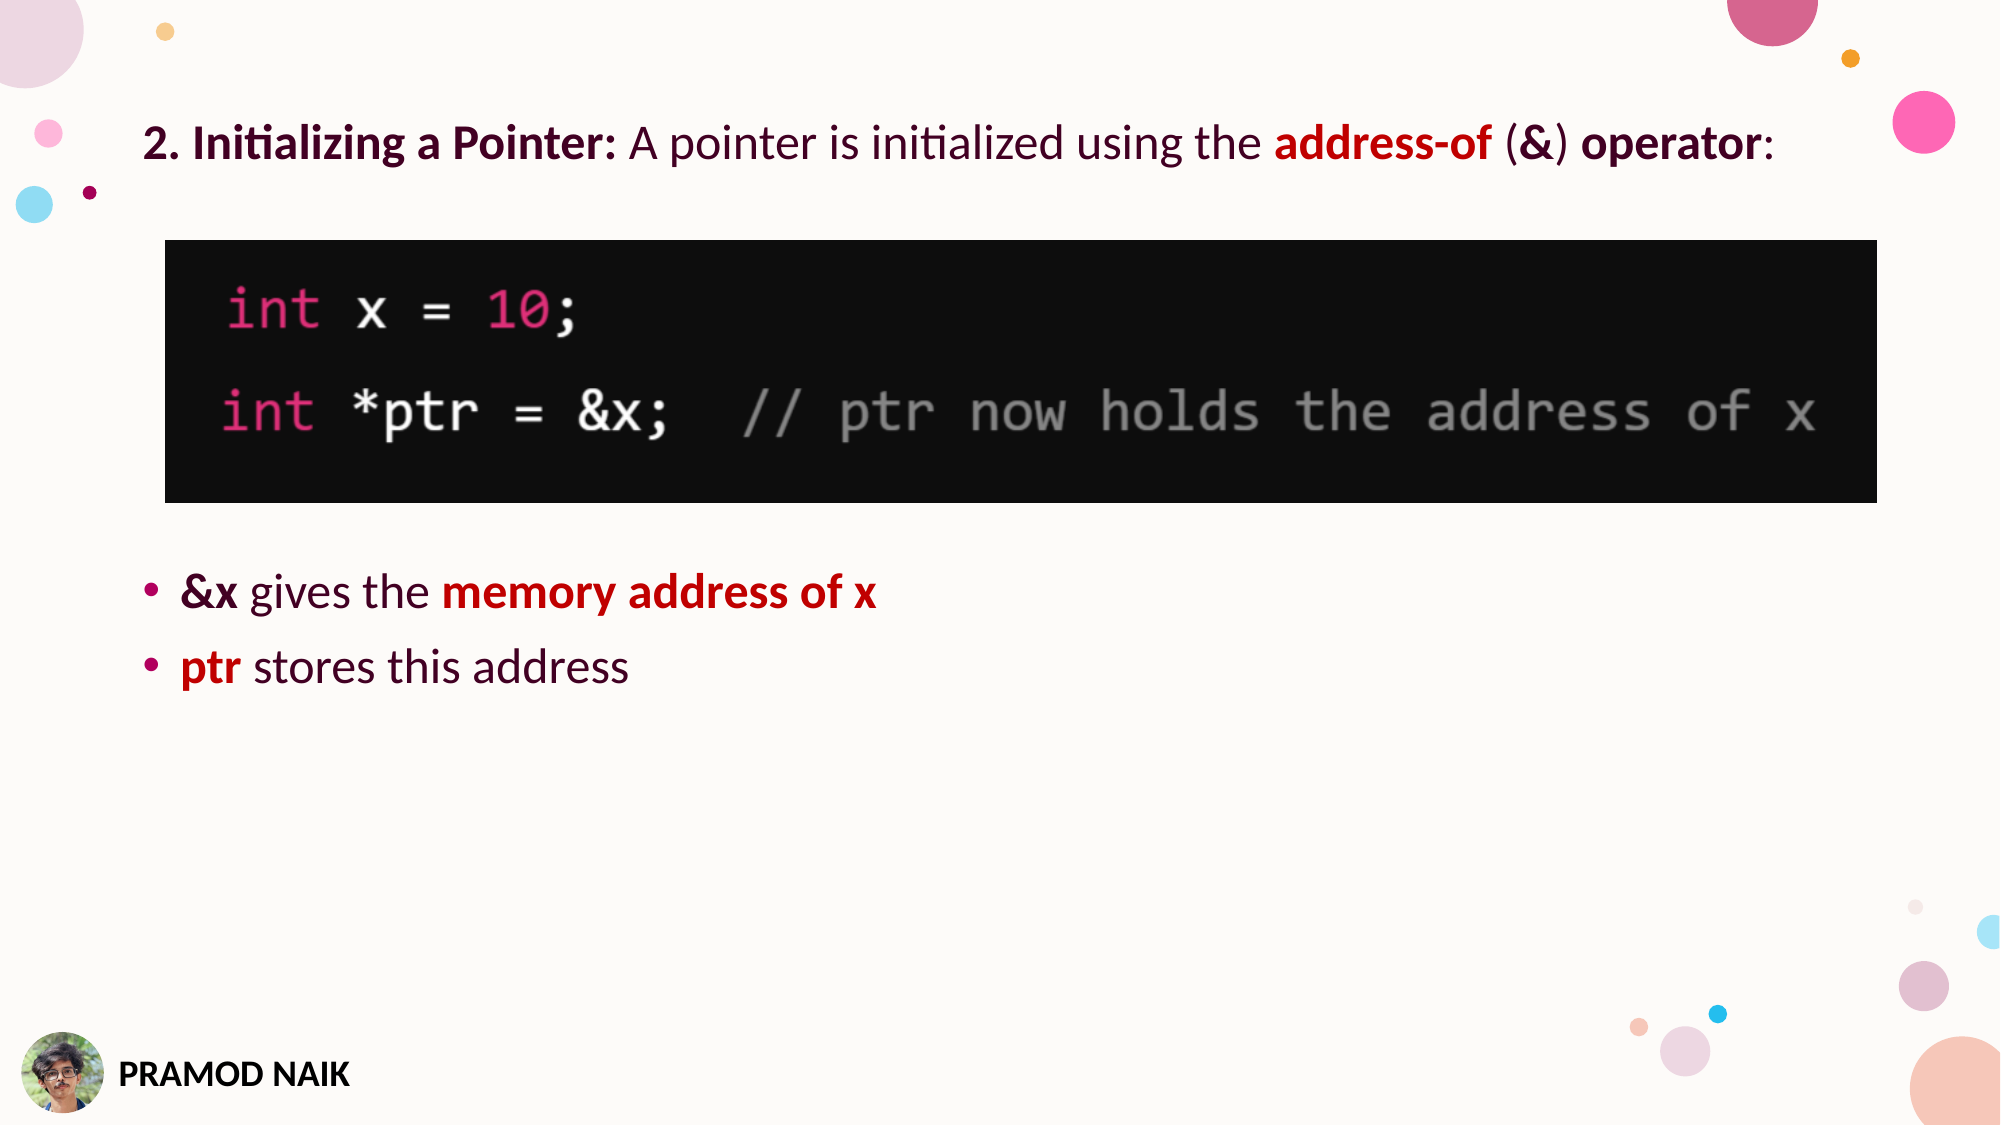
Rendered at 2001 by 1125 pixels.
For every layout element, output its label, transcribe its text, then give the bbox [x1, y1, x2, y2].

picture [165, 240, 1877, 503]
picture [21, 1031, 104, 1114]
list 2. Initializing a Pointer: A pointer is initialized using the address-of (&) operator: &x gives the memory address of x ptr stores this address [127, 108, 1877, 1014]
